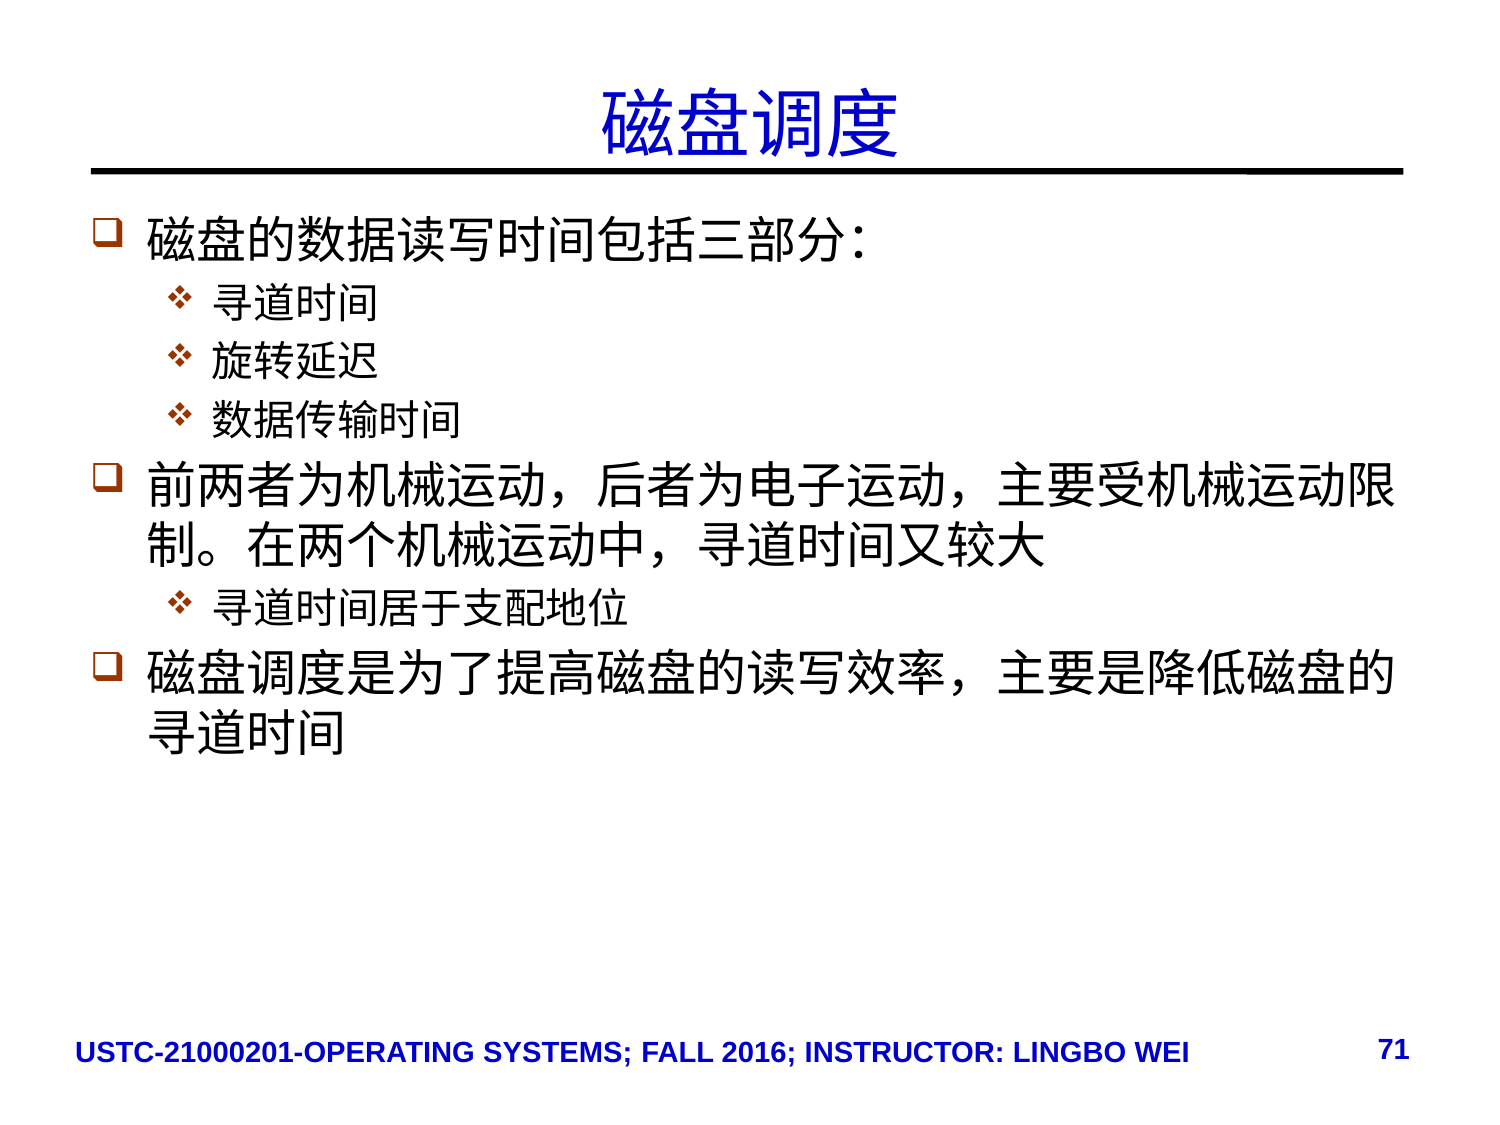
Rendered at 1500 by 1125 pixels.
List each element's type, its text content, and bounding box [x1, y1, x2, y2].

footer USTC-21000201-OPERATING SYSTEMS; FALL 2016; INSTRUCTOR: LINGBO WEI [59, 1025, 1243, 1105]
list 磁盘的数据读写时间包括三部分： 寻道时间 旋转延迟 数据传输时间 前两者为机械运动，后者为电子运动，主要受机械运动限制。在两个机械运动中，寻道时间又较大 寻道时间居于支配地位 磁盘调度是为了提高磁盘的读写效率，主要是降低磁盘的寻道时间 [74, 200, 1426, 963]
title 磁盘调度 [74, 27, 1426, 200]
slide_number 71 [1273, 1022, 1426, 1102]
